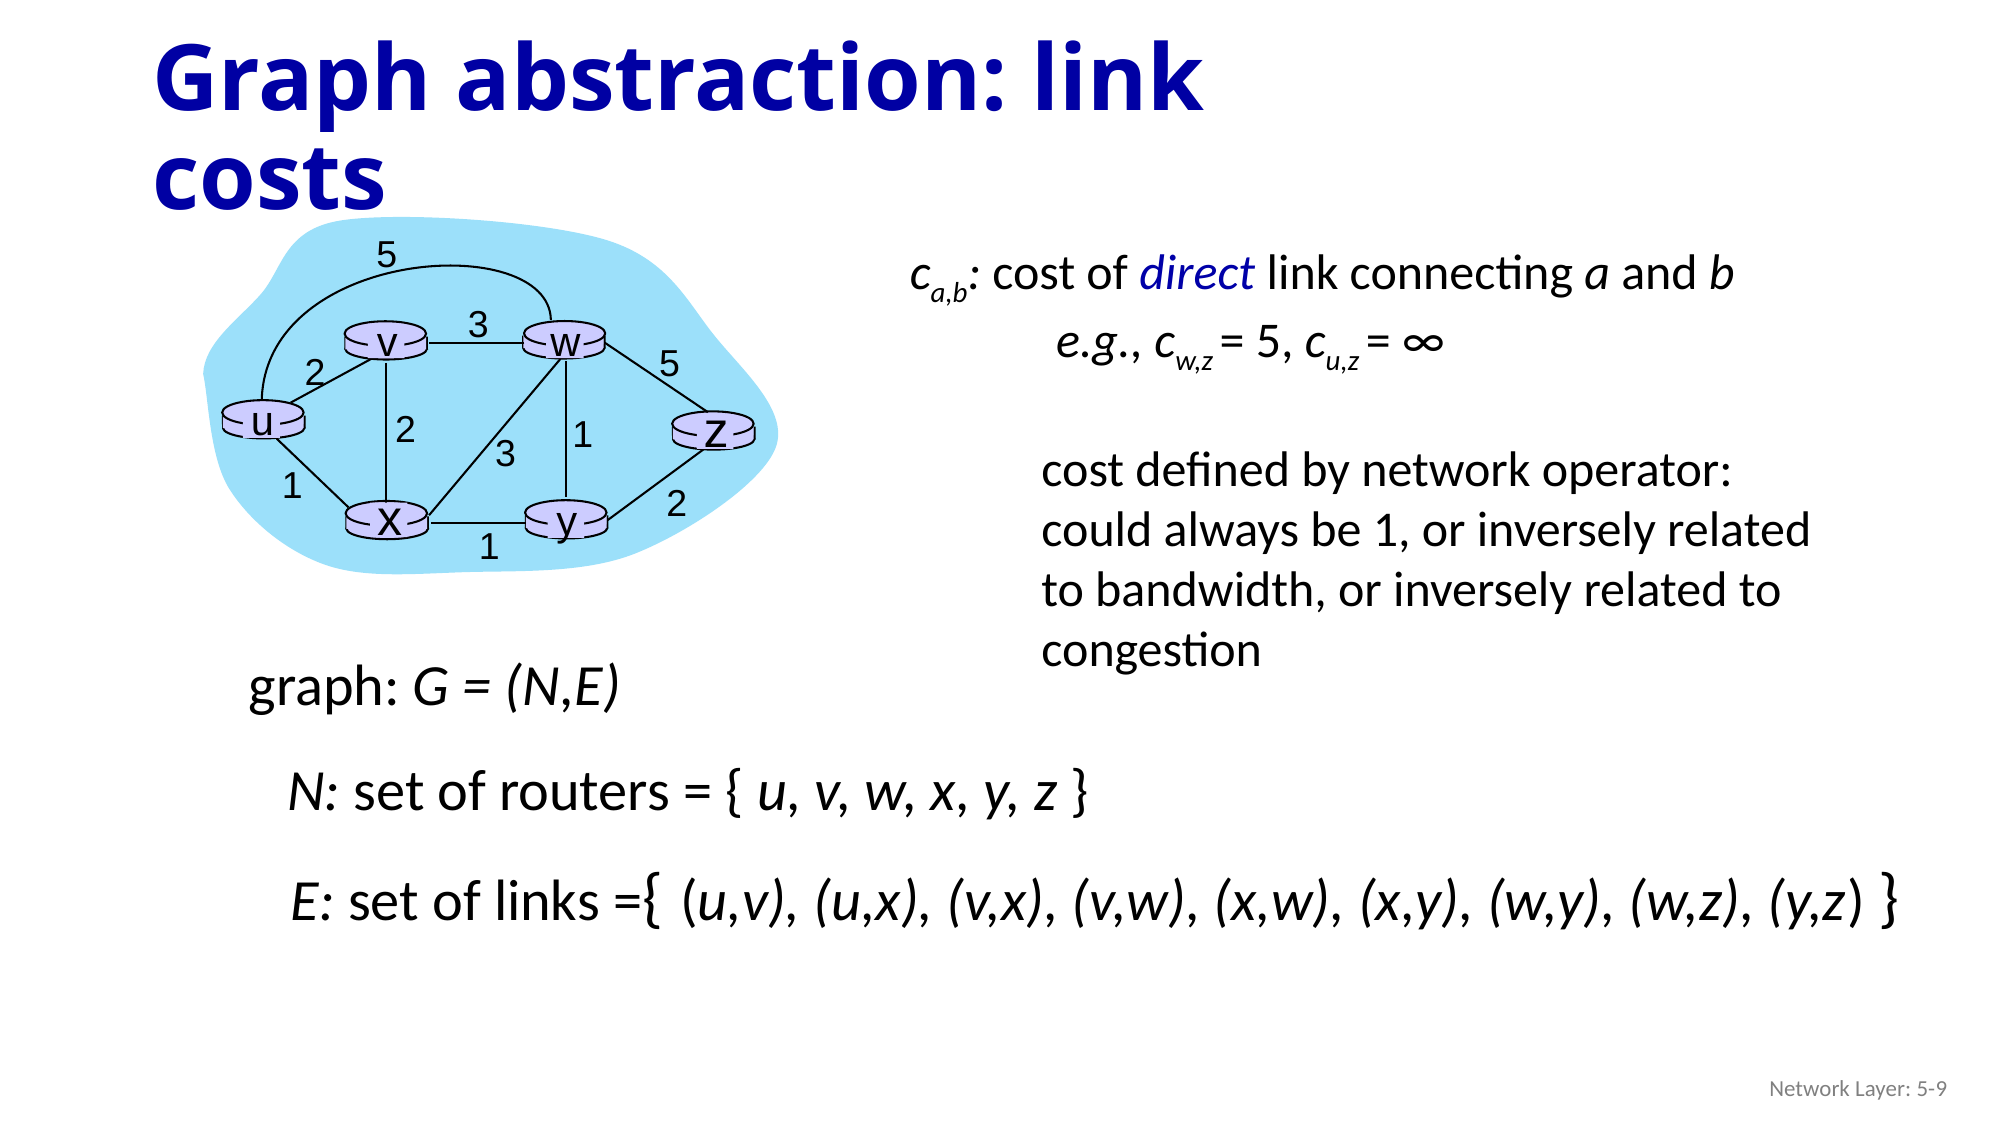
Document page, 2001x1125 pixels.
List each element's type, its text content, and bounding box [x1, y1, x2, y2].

text_box N: set of routers = { u, v, w, x, y, z } [272, 744, 1104, 829]
text_box ca,b: cost of direct link connecting a and b e.g., cw,z = 5, cu,z = ∞ cost defined by network operator: could always be 1, or inversely related to bandwidth, or inversely related to congestion [895, 232, 1861, 684]
slide_number Network Layer: 5-9 [1512, 1056, 1963, 1117]
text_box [203, 211, 790, 579]
text_box graph: G = (N,E) [233, 639, 637, 795]
text_box E: set of links ={ (u,v), (u,x), (v,x), (v,w), (x,w), (x,y), (w,y), (w,z), (y,z) } [276, 837, 1915, 943]
title Graph abstraction: link costs [137, 57, 1263, 204]
